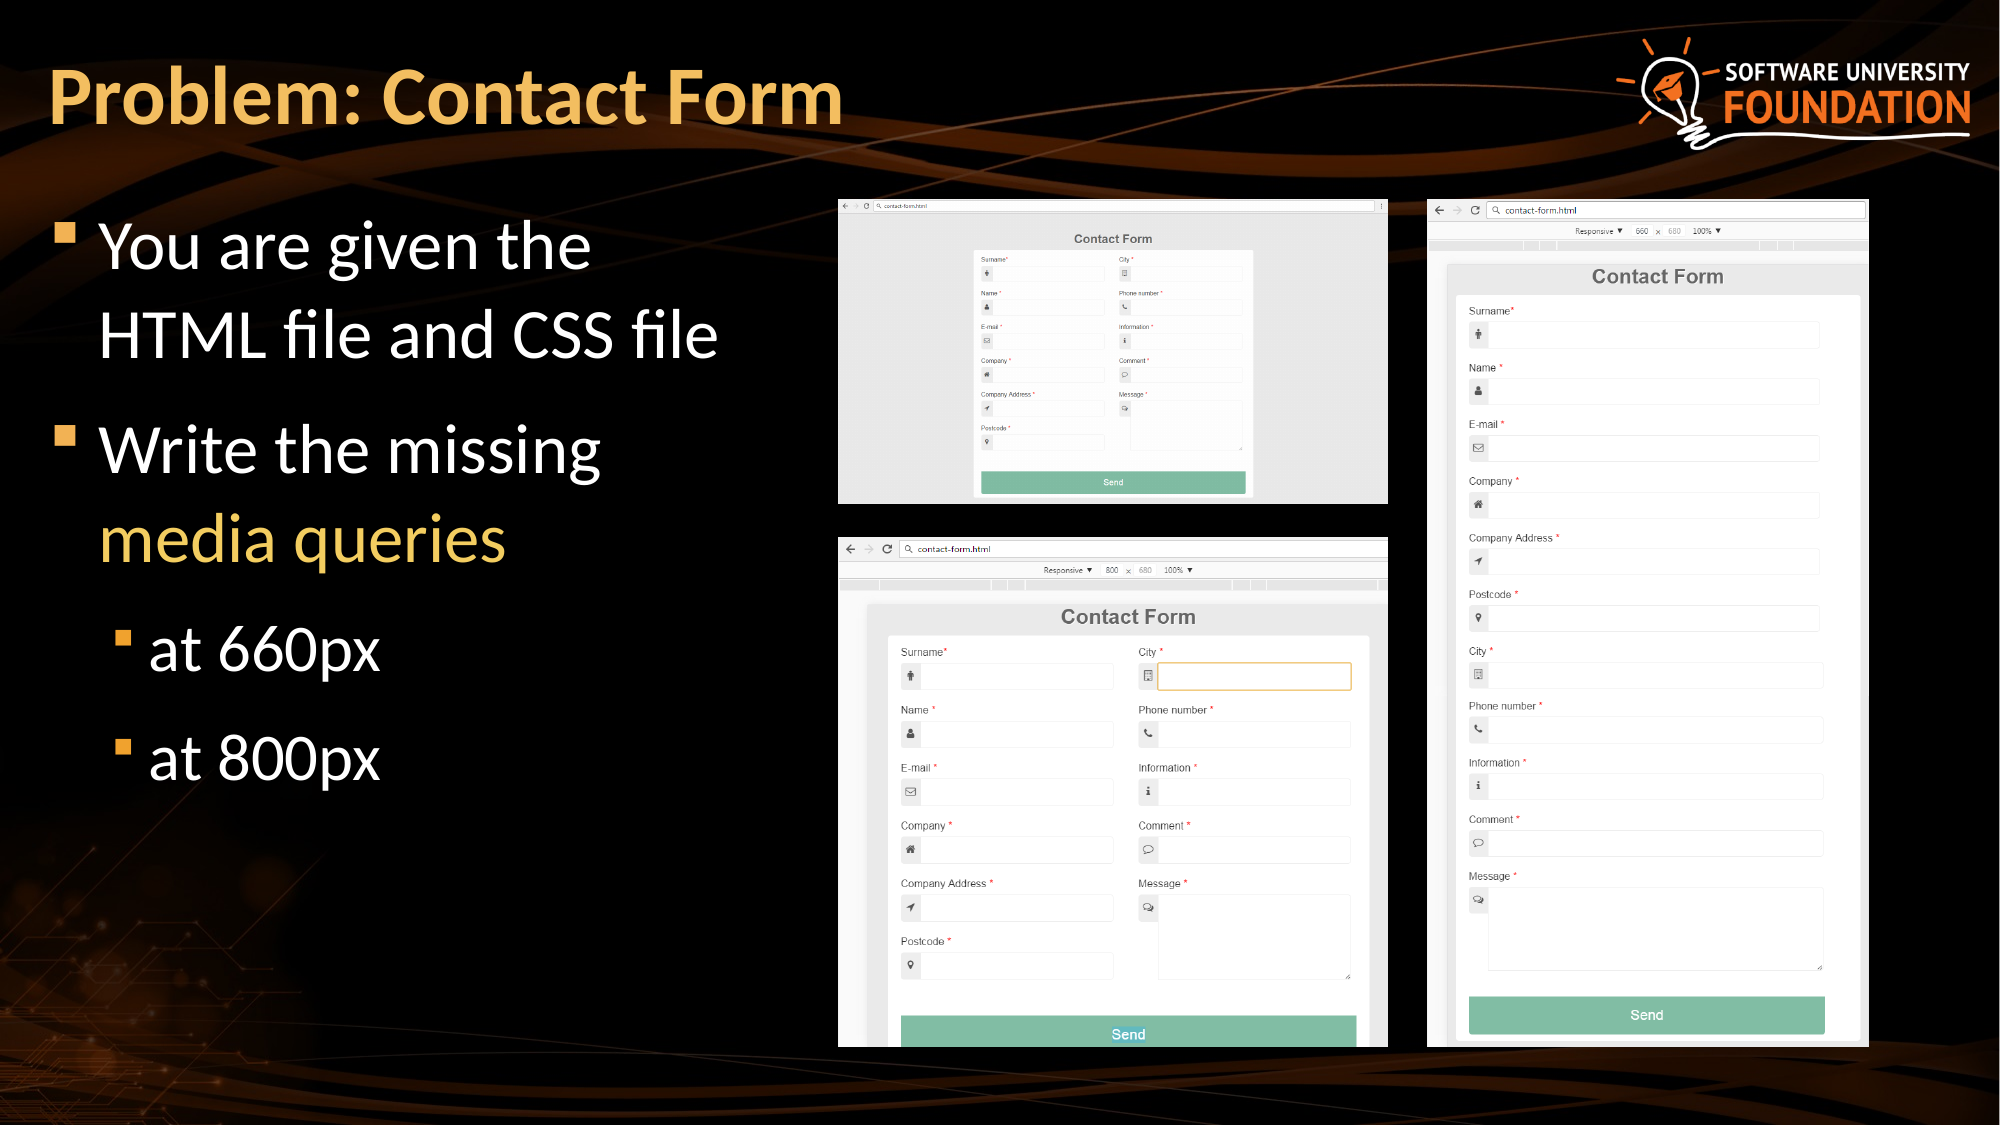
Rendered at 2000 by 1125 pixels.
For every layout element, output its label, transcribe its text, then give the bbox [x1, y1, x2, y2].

list You are given the HTML file and CSS file Write the missing media queries at 660px at 800px [31, 188, 1968, 1103]
picture [0, 0, 2000, 1125]
title Problem: Contact Form [30, 6, 1602, 189]
